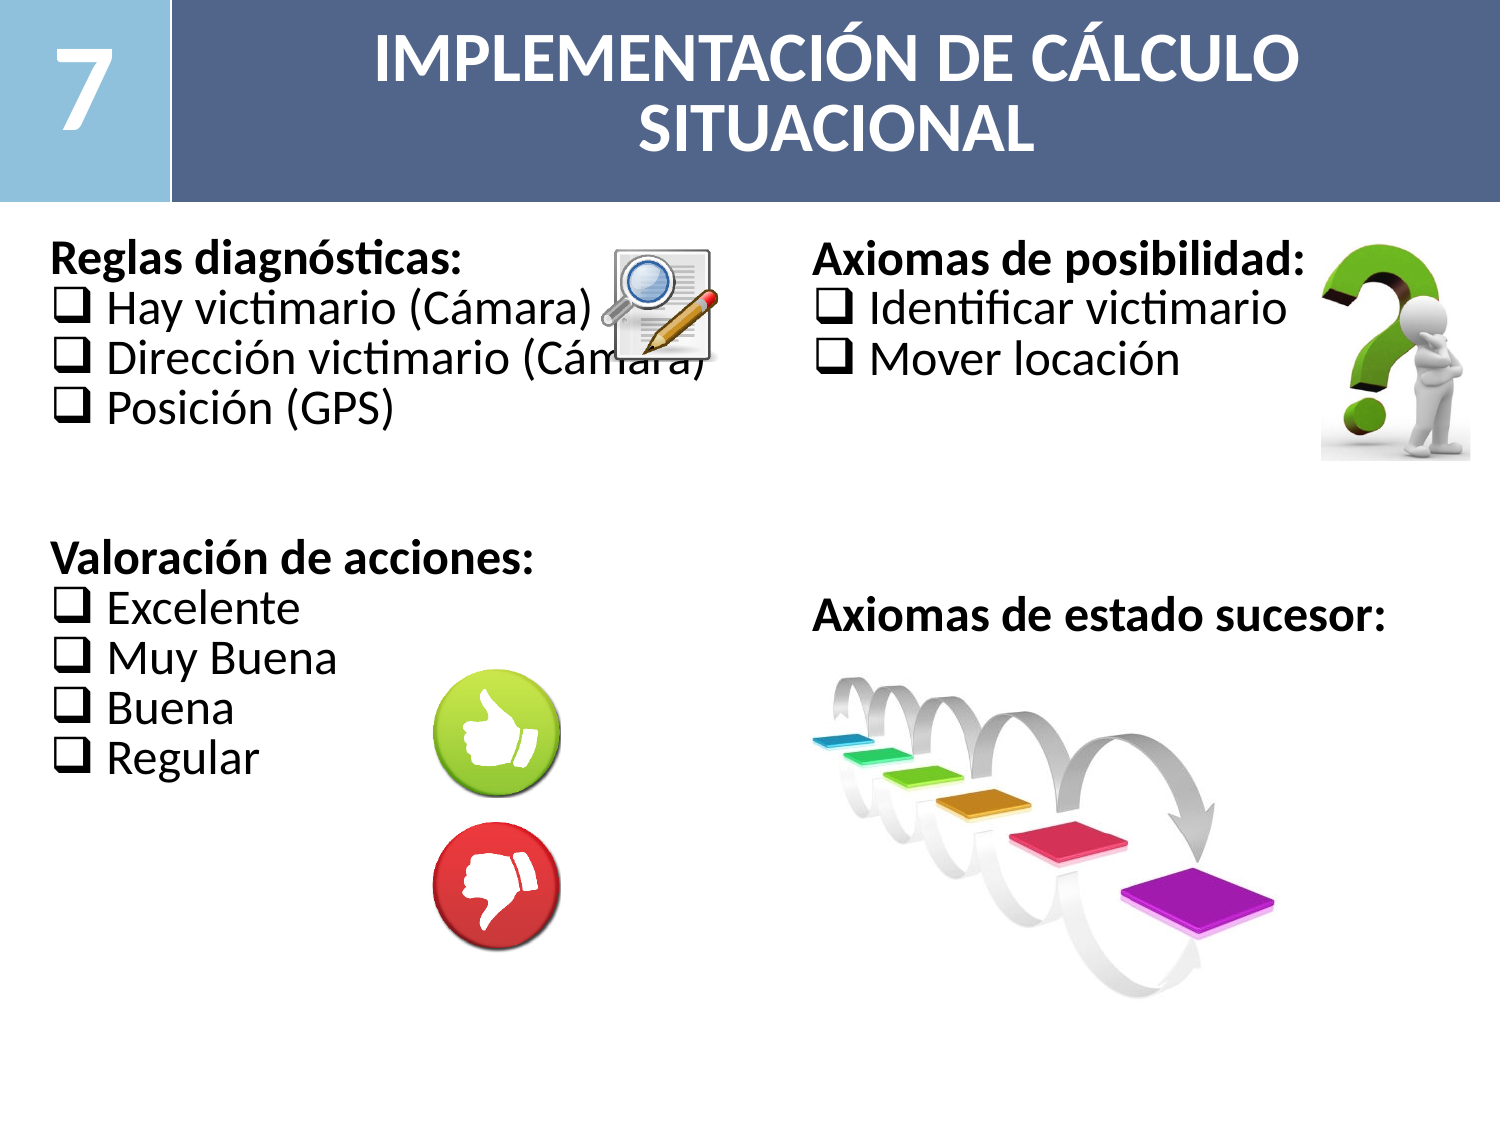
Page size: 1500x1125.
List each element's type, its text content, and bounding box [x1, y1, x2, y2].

picture [808, 673, 1282, 1004]
picture [430, 819, 562, 953]
table_header IMPLEMENTACIÓN DE CÁLCULO SITUACIONAL [172, 0, 1500, 202]
picture [600, 249, 719, 362]
table_header Axiomas de posibilidad: Identificar victimario Mover locación [797, 230, 1465, 415]
table_header 7 [0, 0, 170, 202]
picture [1320, 243, 1471, 461]
picture [430, 666, 562, 798]
table_header Axiomas de estado sucesor: [797, 586, 1411, 666]
table_header Reglas diagnósticas: Hay victimario (Cámara) Dirección victimario (Cámara) Posición (GPS) Valoración de acciones: Excelente Muy Buena Buena Regular [35, 229, 750, 1066]
